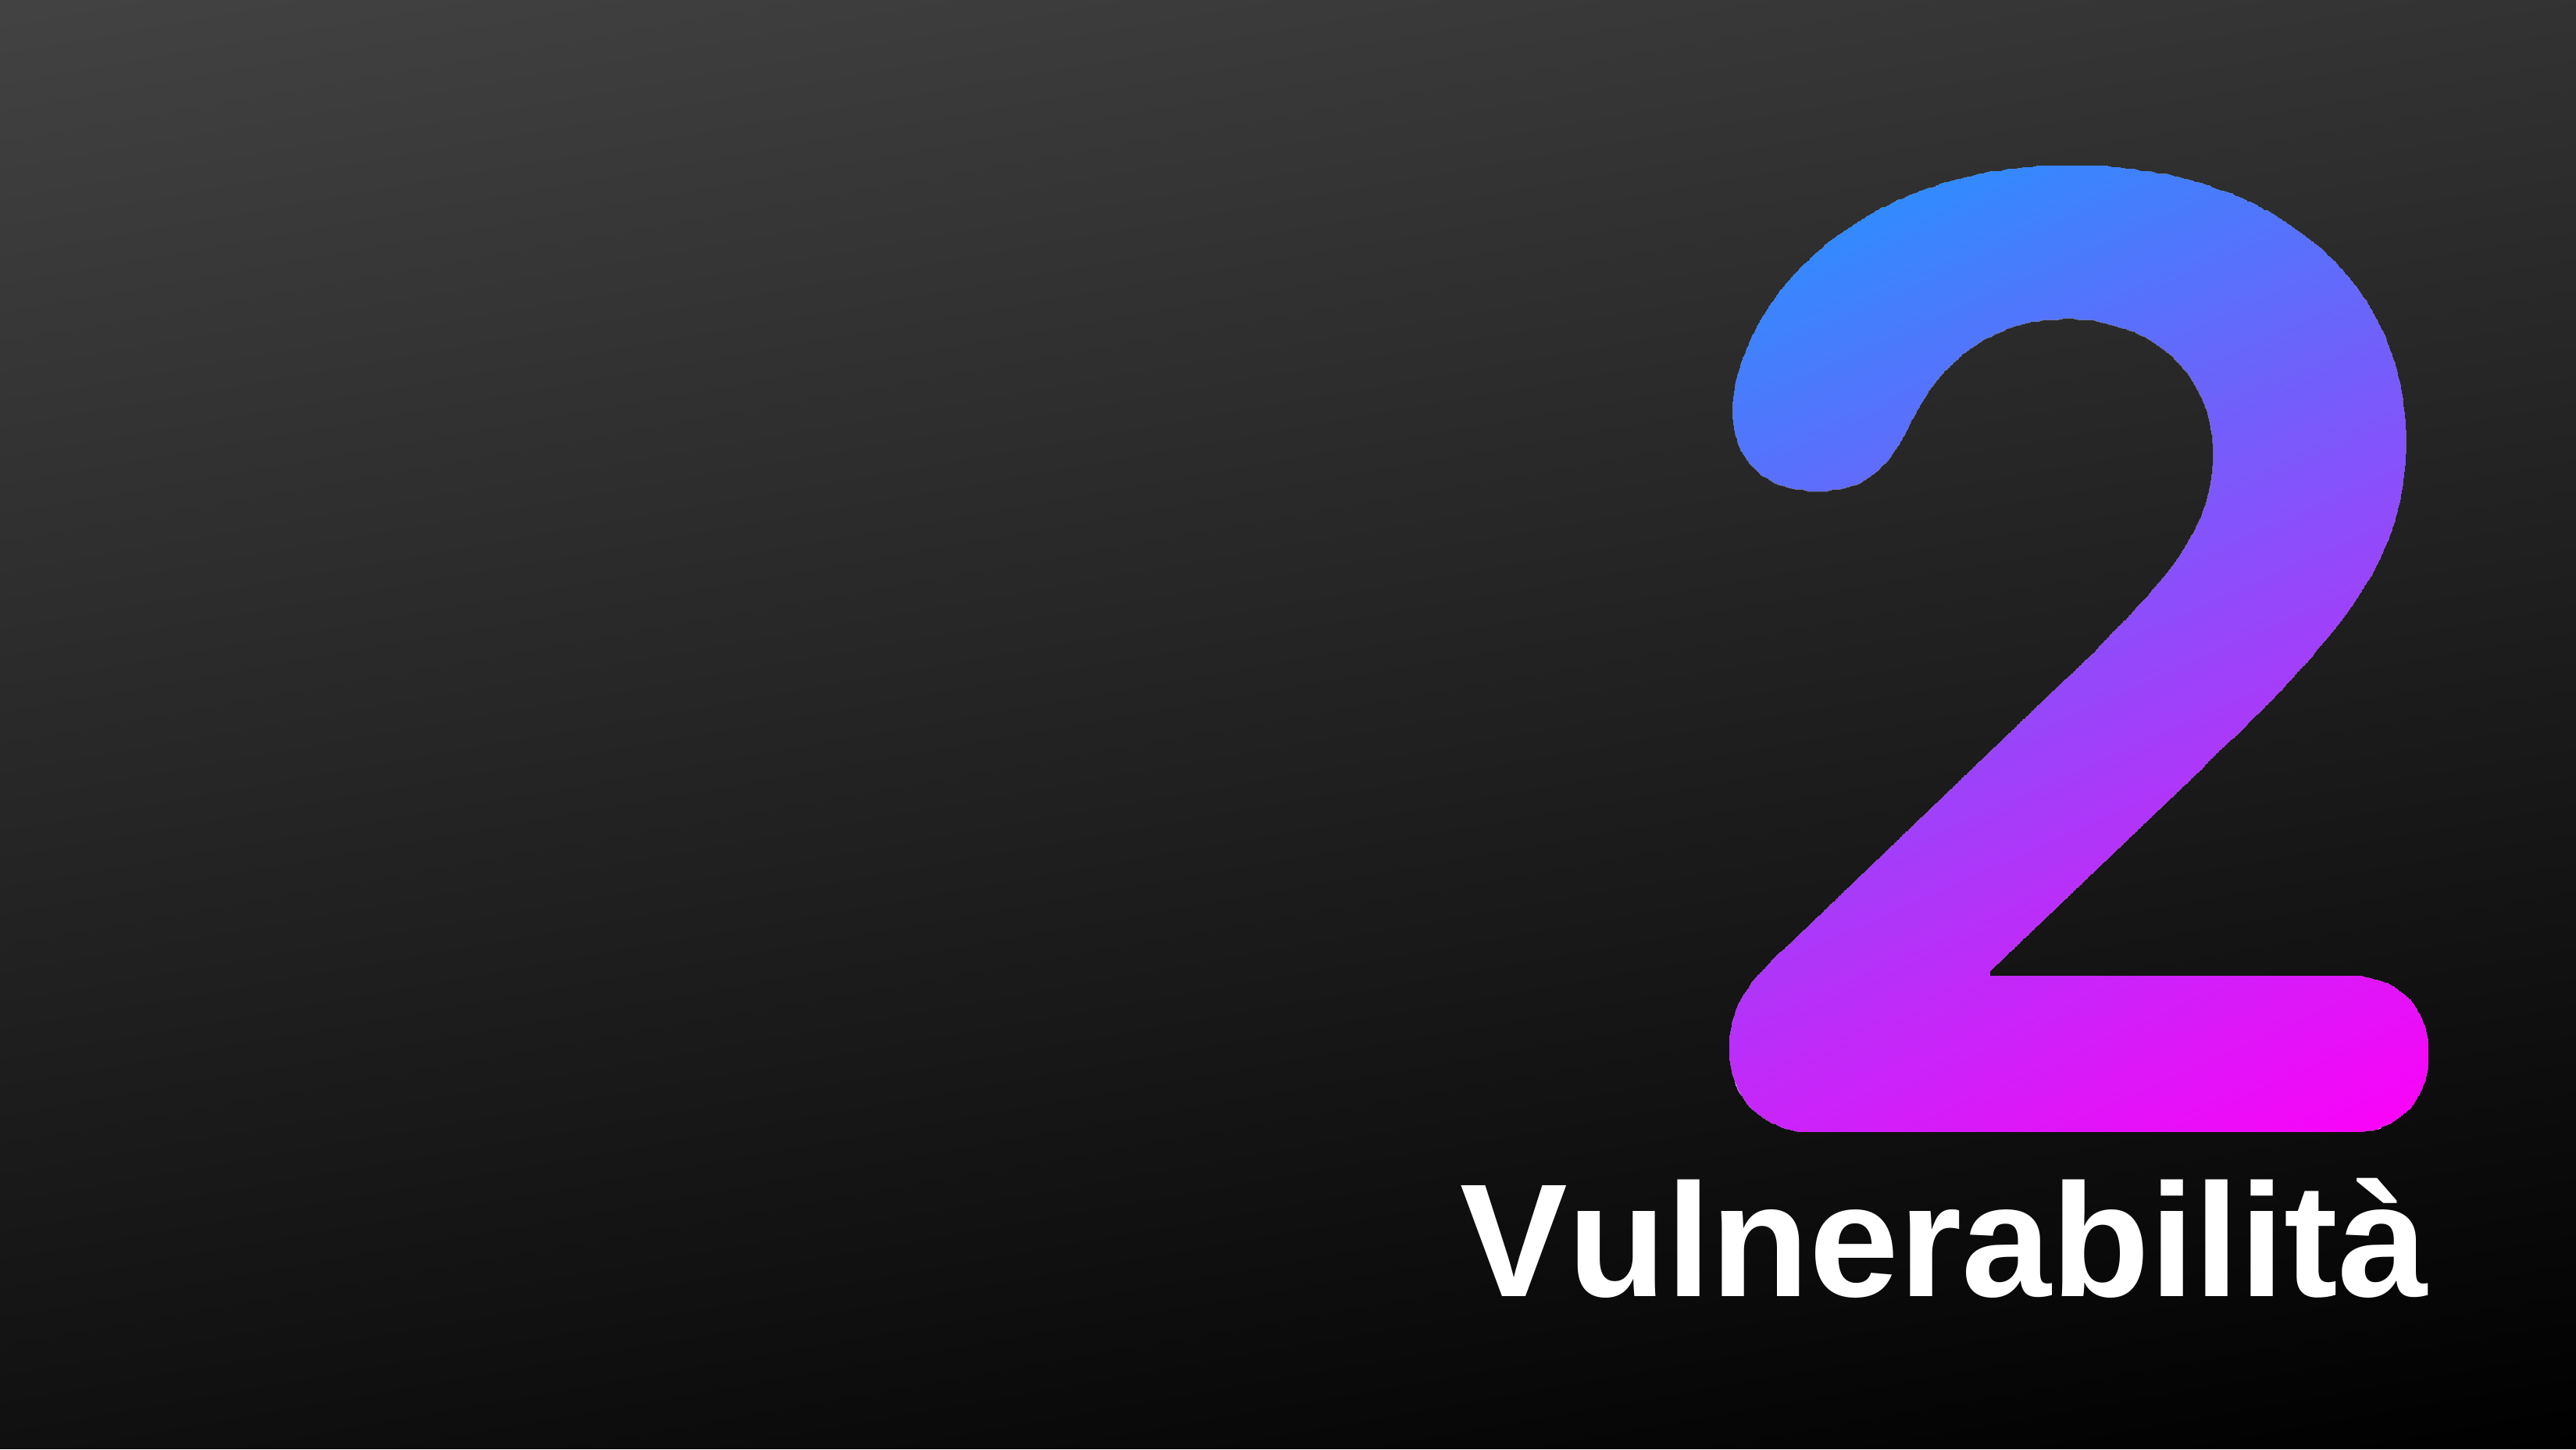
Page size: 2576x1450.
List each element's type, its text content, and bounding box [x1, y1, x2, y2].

text_box Vulnerabilità [1451, 1145, 2428, 1330]
picture [0, 0, 2576, 1449]
